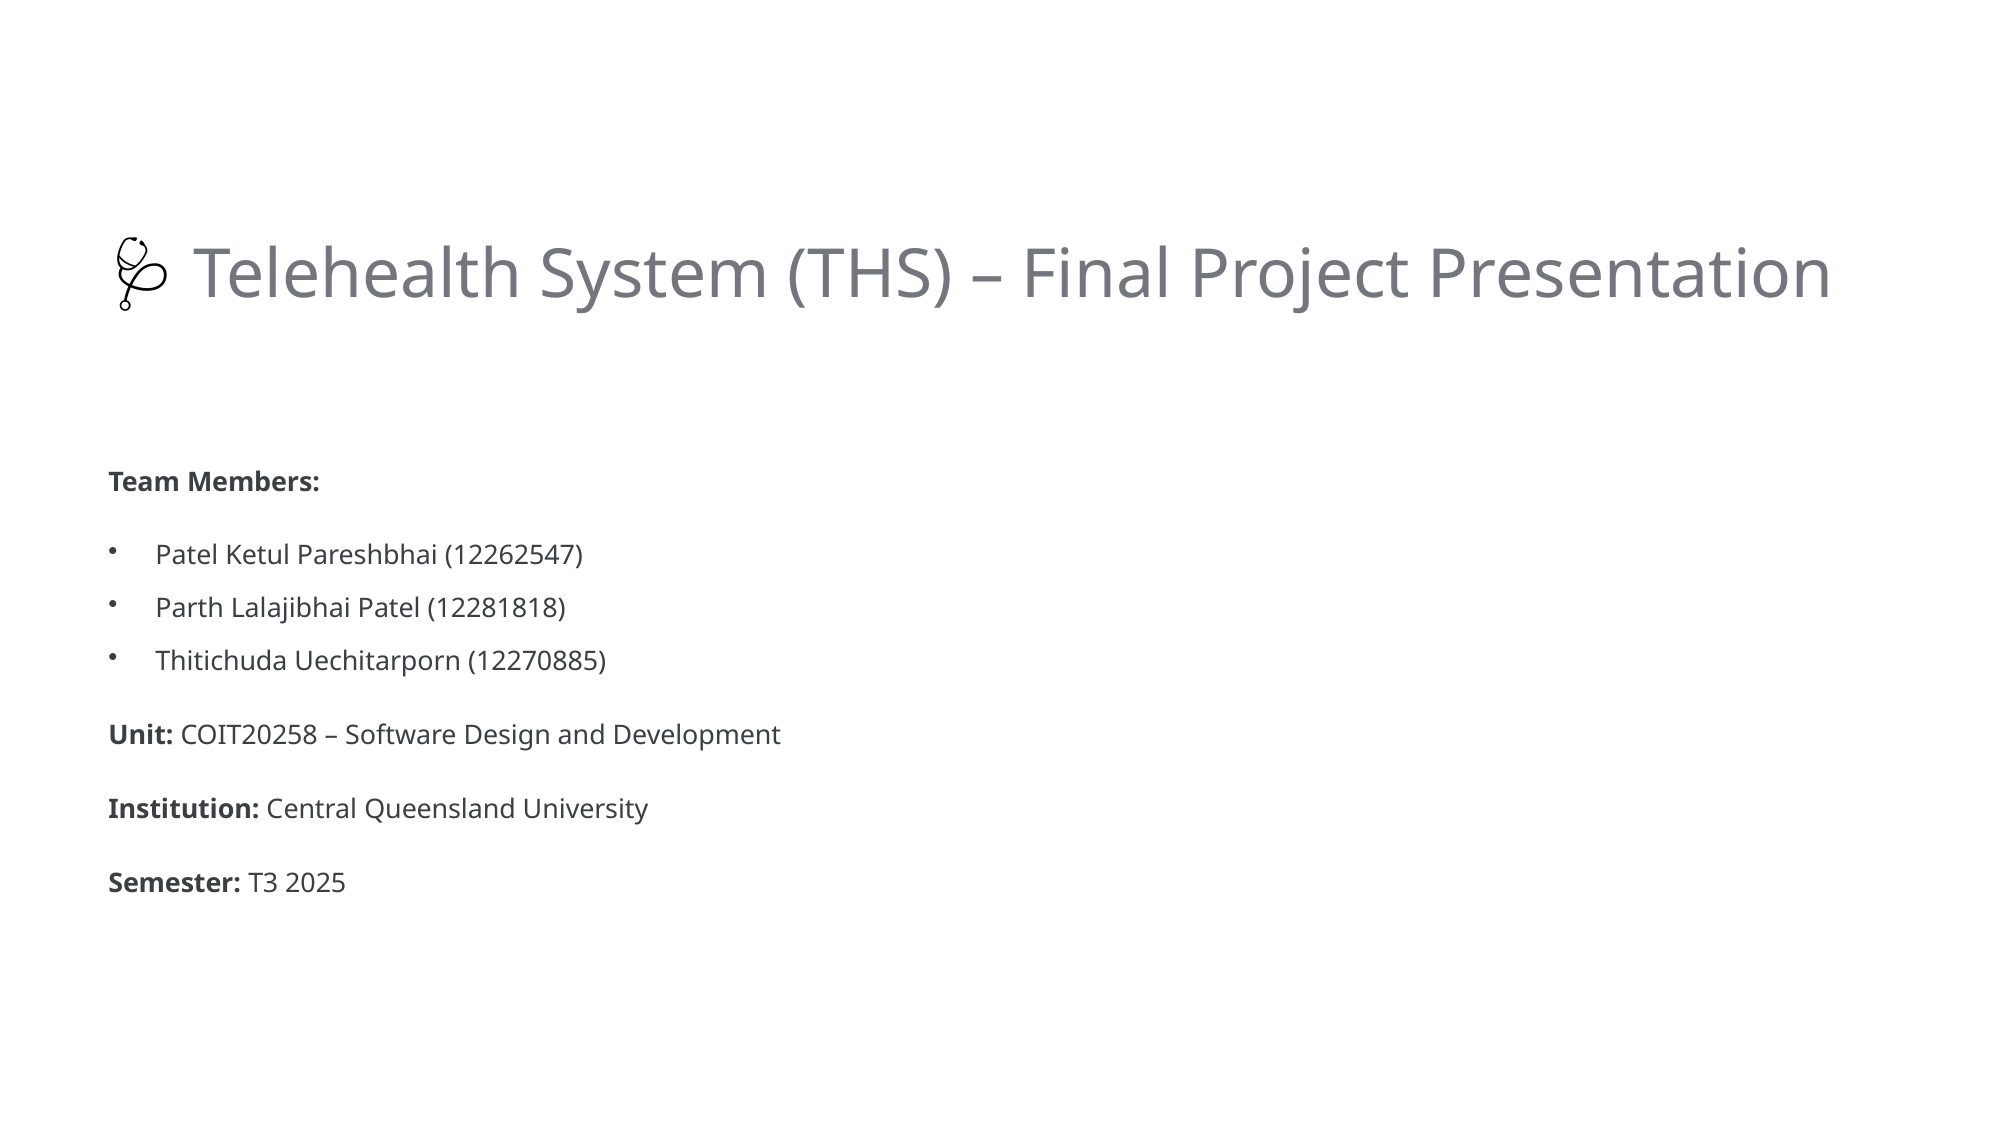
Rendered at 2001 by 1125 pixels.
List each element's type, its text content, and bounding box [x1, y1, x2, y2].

text_box Institution: Central Queensland University [108, 780, 1892, 824]
text_box Thitichuda Uechitarporn (12270885) [108, 632, 1892, 677]
text_box Team Members: [108, 452, 1892, 497]
text_box Unit: COIT20258 – Software Design and Development [108, 706, 1892, 751]
text_box Patel Ketul Pareshbhai (12262547) [108, 526, 1892, 571]
text_box Parth Lalajibhai Patel (12281818) [108, 579, 1892, 624]
text_box 🩺 Telehealth System (THS) – Final Project Presentation [108, 227, 1892, 399]
text_box Semester: T3 2025 [108, 854, 1892, 898]
